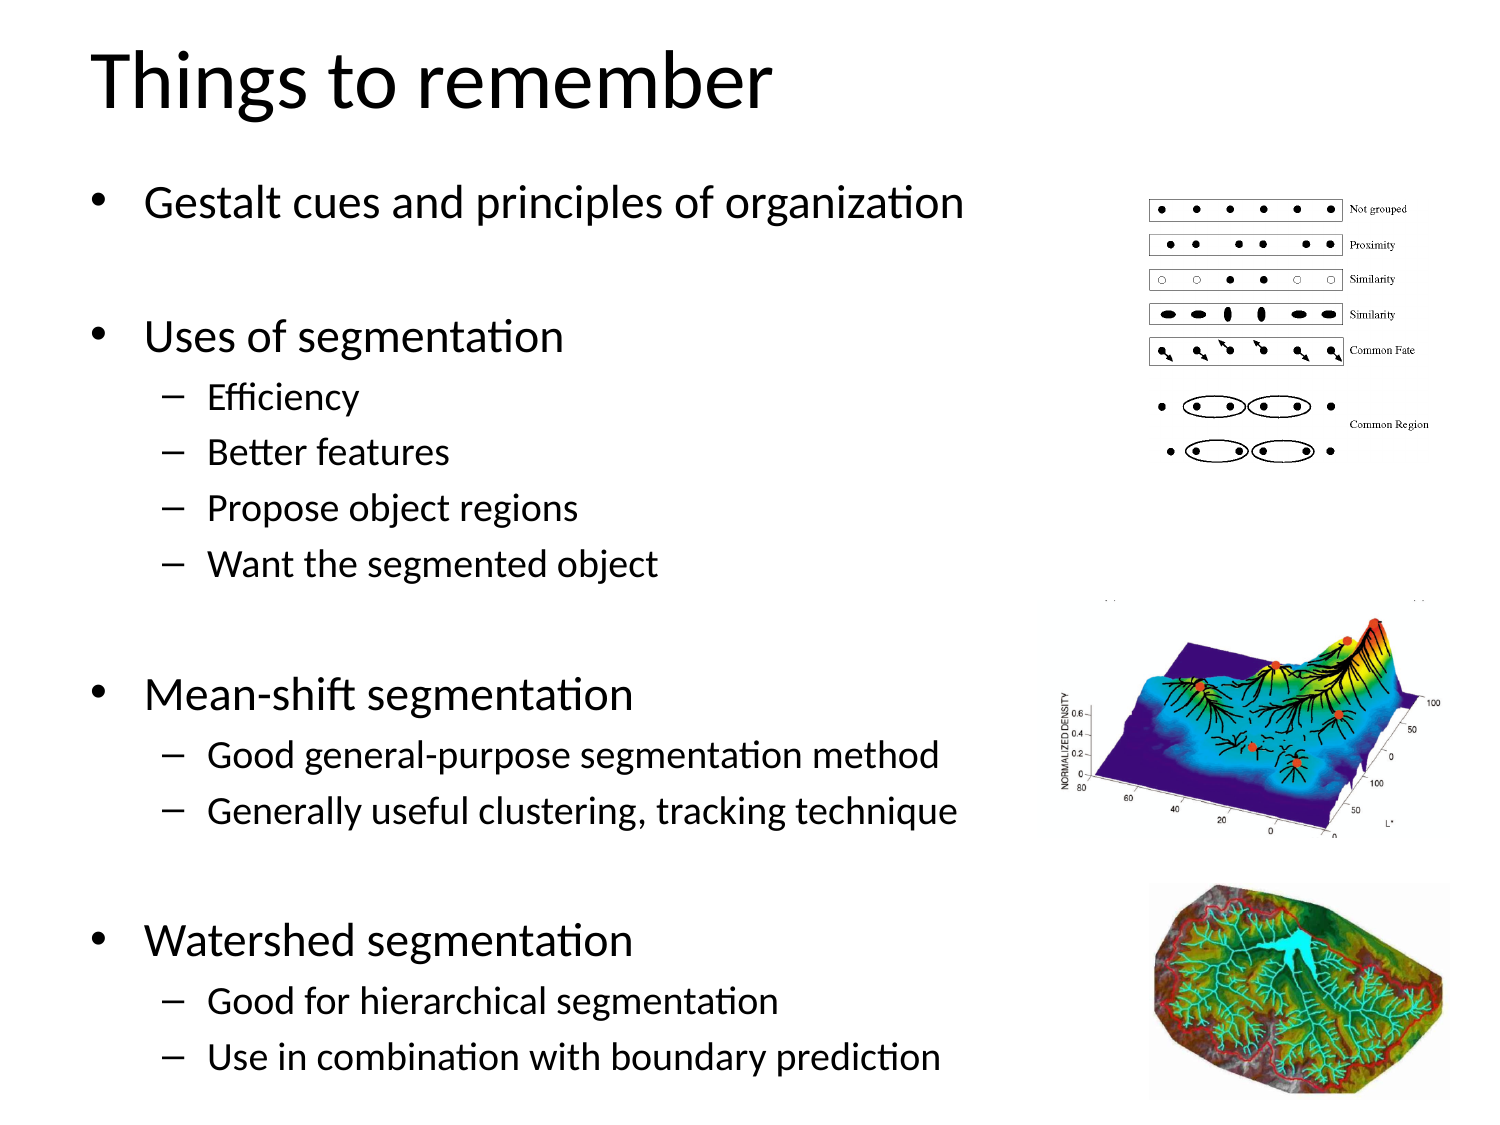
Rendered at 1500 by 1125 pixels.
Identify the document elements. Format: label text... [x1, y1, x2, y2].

list Gestalt cues and principles of organization Uses of segmentation Efficiency Better features Propose object regions Want the segmented object Mean-shift segmentation Good general-purpose segmentation method Generally useful clustering, tracking technique Watershed segmentation Good for hierarchical segmentation Use in combination with boundary prediction [75, 162, 1050, 1088]
picture [1037, 599, 1451, 838]
picture [1149, 199, 1429, 463]
title Things to remember [75, 0, 1425, 150]
picture [1149, 883, 1451, 1101]
